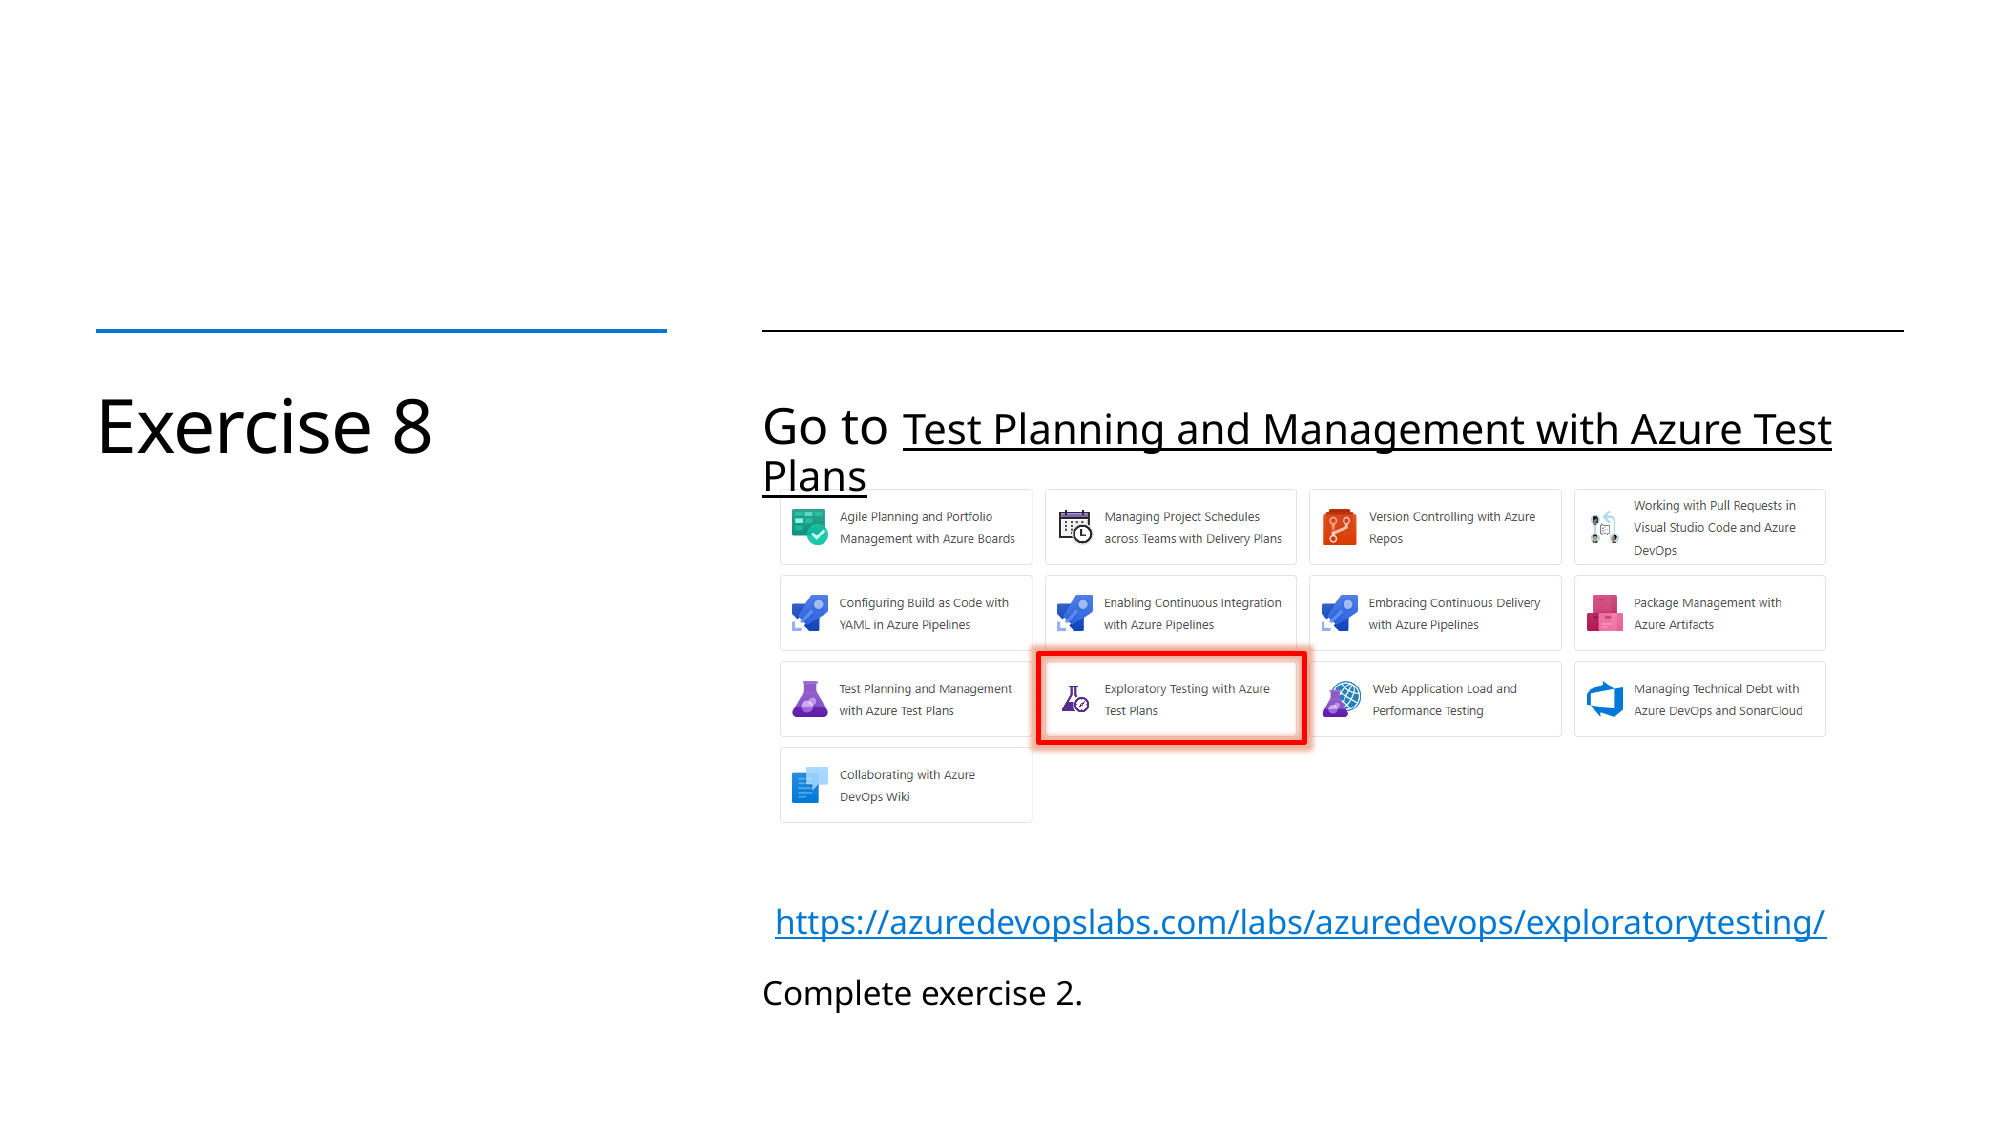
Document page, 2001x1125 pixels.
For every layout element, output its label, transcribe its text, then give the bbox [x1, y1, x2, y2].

title Exercise 8 [95, 378, 665, 1029]
list Go to Test Planning and Management with Azure Test Plans https://azuredevopslabs.com/labs/azuredevops/exploratorytesting/ Complete exercise 2. [762, 401, 1905, 1029]
picture [761, 469, 1864, 838]
